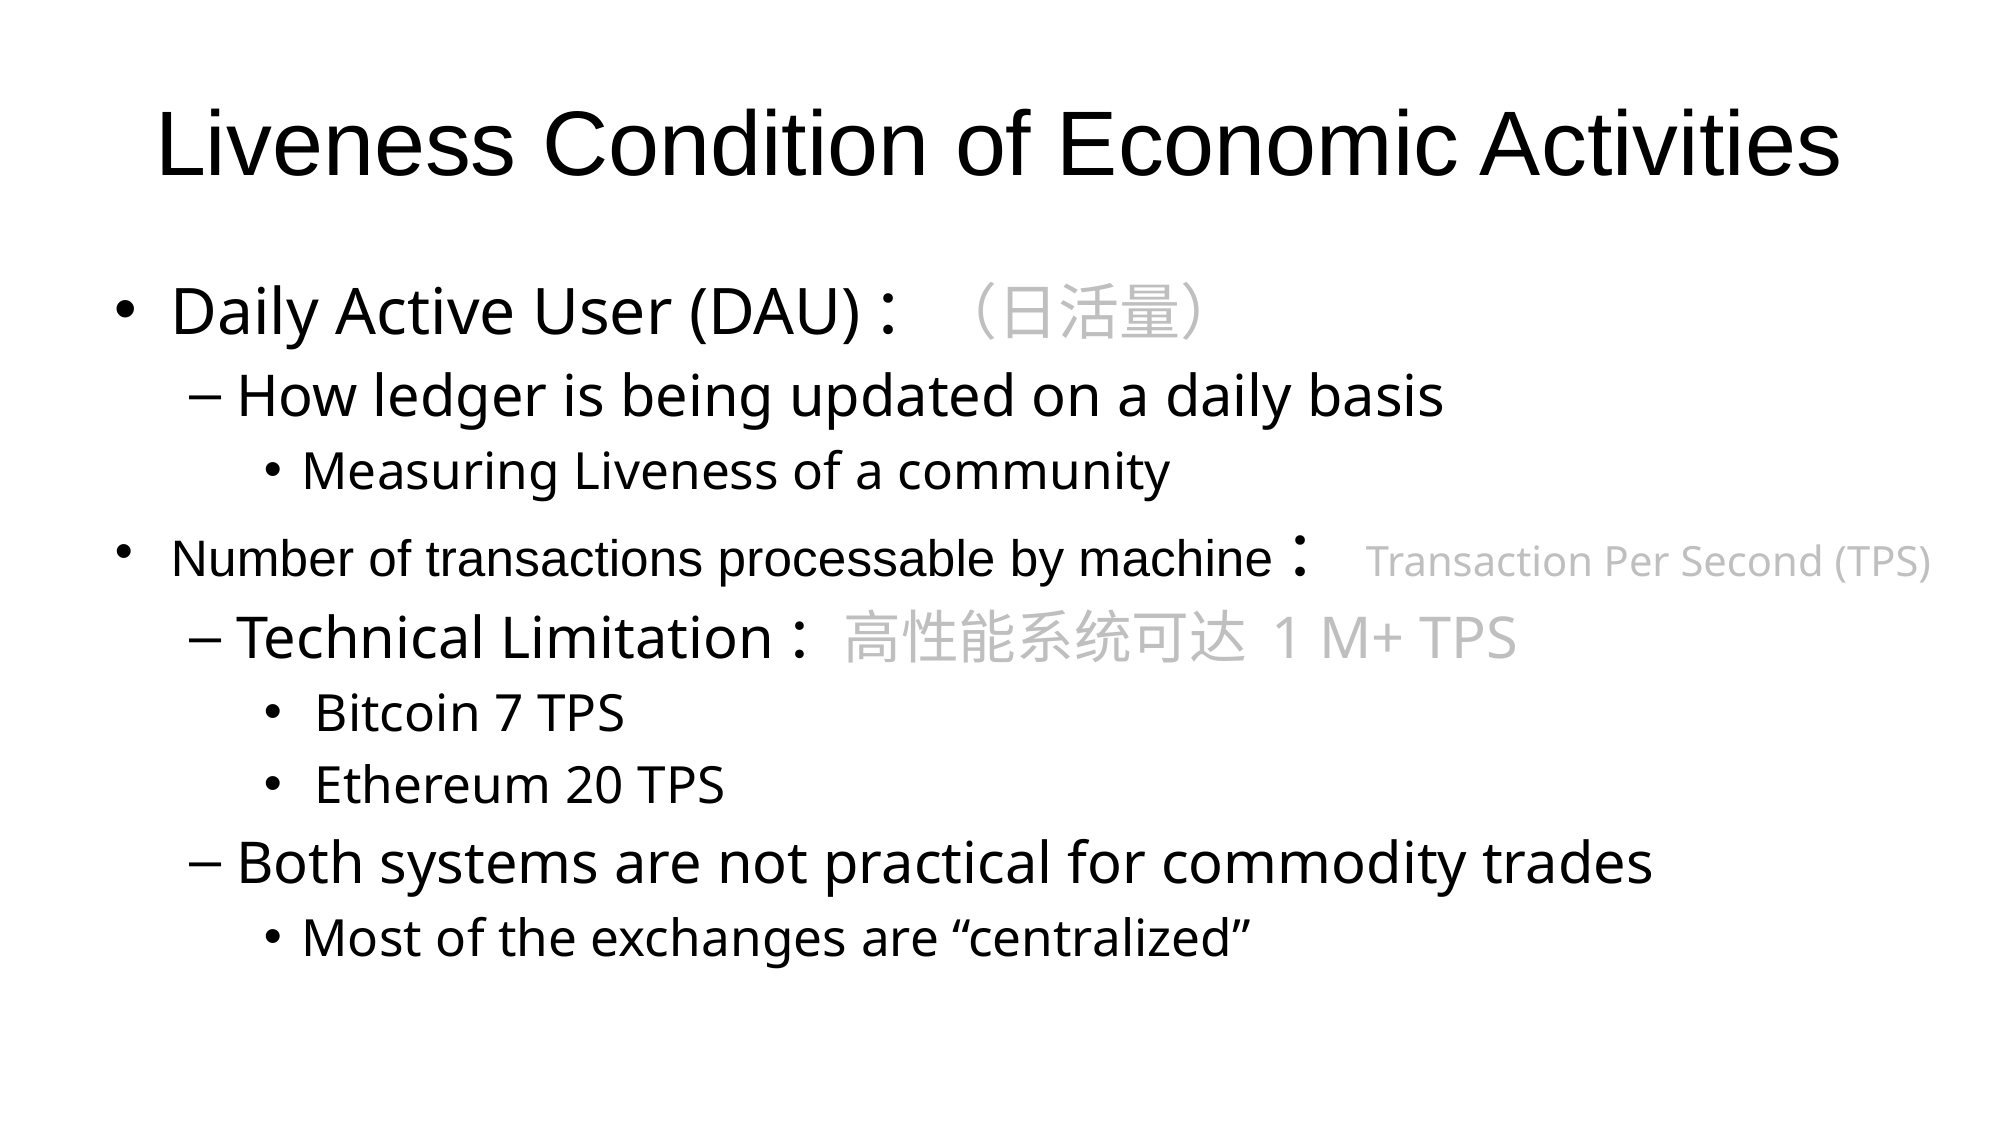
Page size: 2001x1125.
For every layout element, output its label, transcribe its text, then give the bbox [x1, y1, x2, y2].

title Liveness Condition of Economic Activities [99, 45, 1900, 233]
list Daily Active User (DAU)：（日活量） How ledger is being updated on a daily basis Measuring Liveness of a community Number of transactions processable by machine： Transaction Per Second (TPS) Technical Limitation：高性能系统可达 1 M+ TPS Bitcoin 7 TPS Ethereum 20 TPS Both systems are not practical for commodity trades Most of the exchanges are “centralized” [99, 262, 1948, 1020]
